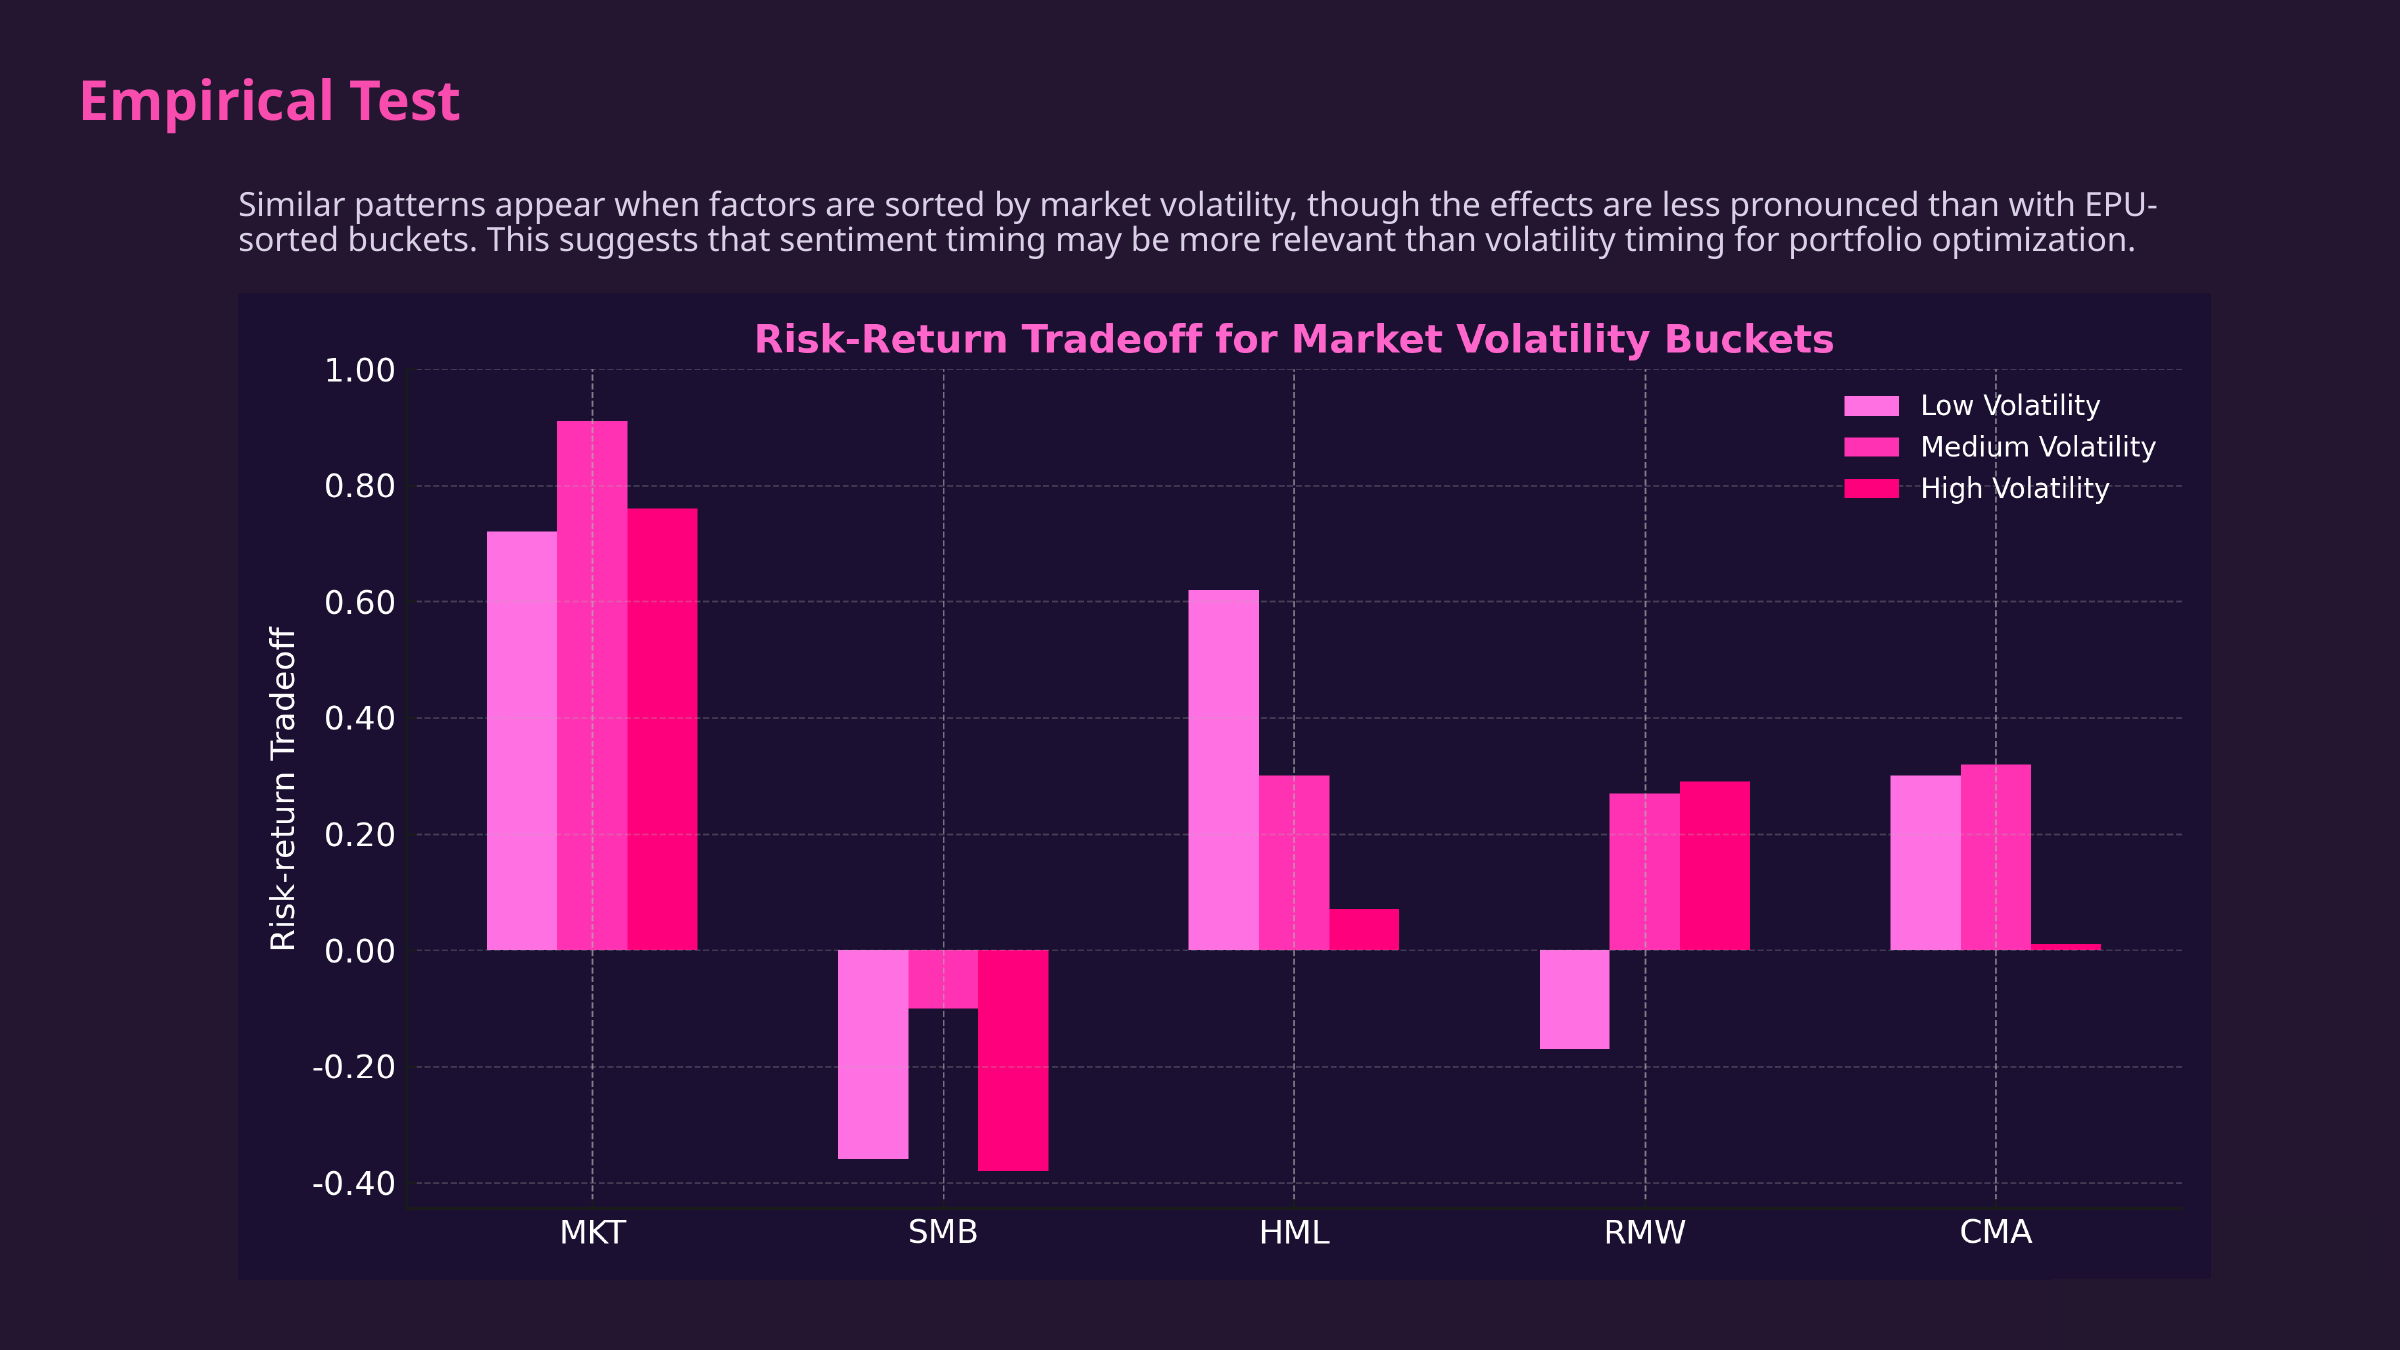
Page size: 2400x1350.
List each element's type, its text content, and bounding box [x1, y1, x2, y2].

text_box Empirical Test [78, 61, 638, 132]
picture [238, 293, 2400, 1350]
text_box Similar patterns appear when factors are sorted by market volatility, though the effects are less pronounced than with EPU-sorted buckets. This suggests that sentiment timing may be more relevant than volatility timing for portfolio optimization. [238, 187, 2211, 260]
